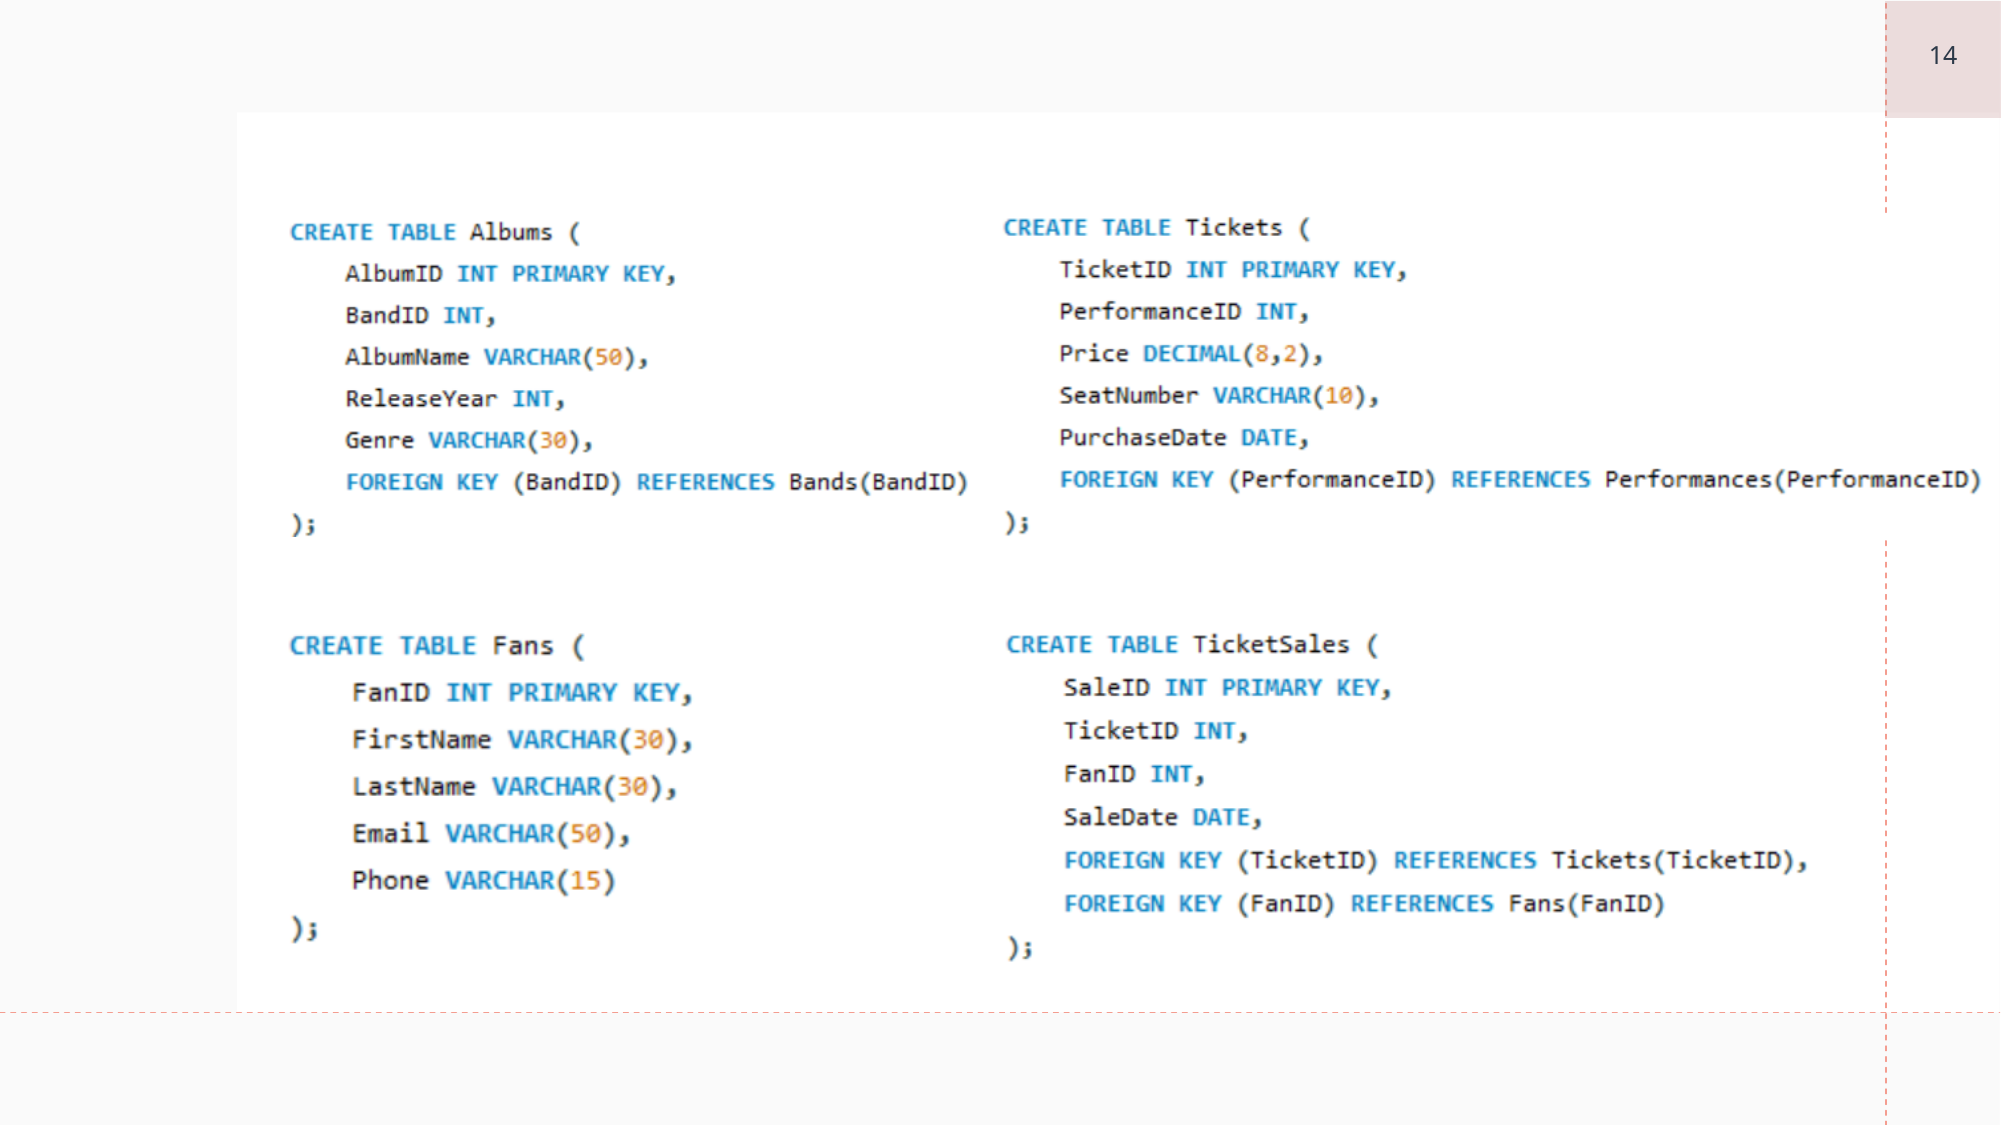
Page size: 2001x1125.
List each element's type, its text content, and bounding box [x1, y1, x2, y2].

slide_number 14 [1886, 0, 2000, 113]
picture [283, 629, 757, 951]
picture [999, 629, 1816, 966]
picture [283, 216, 1990, 537]
